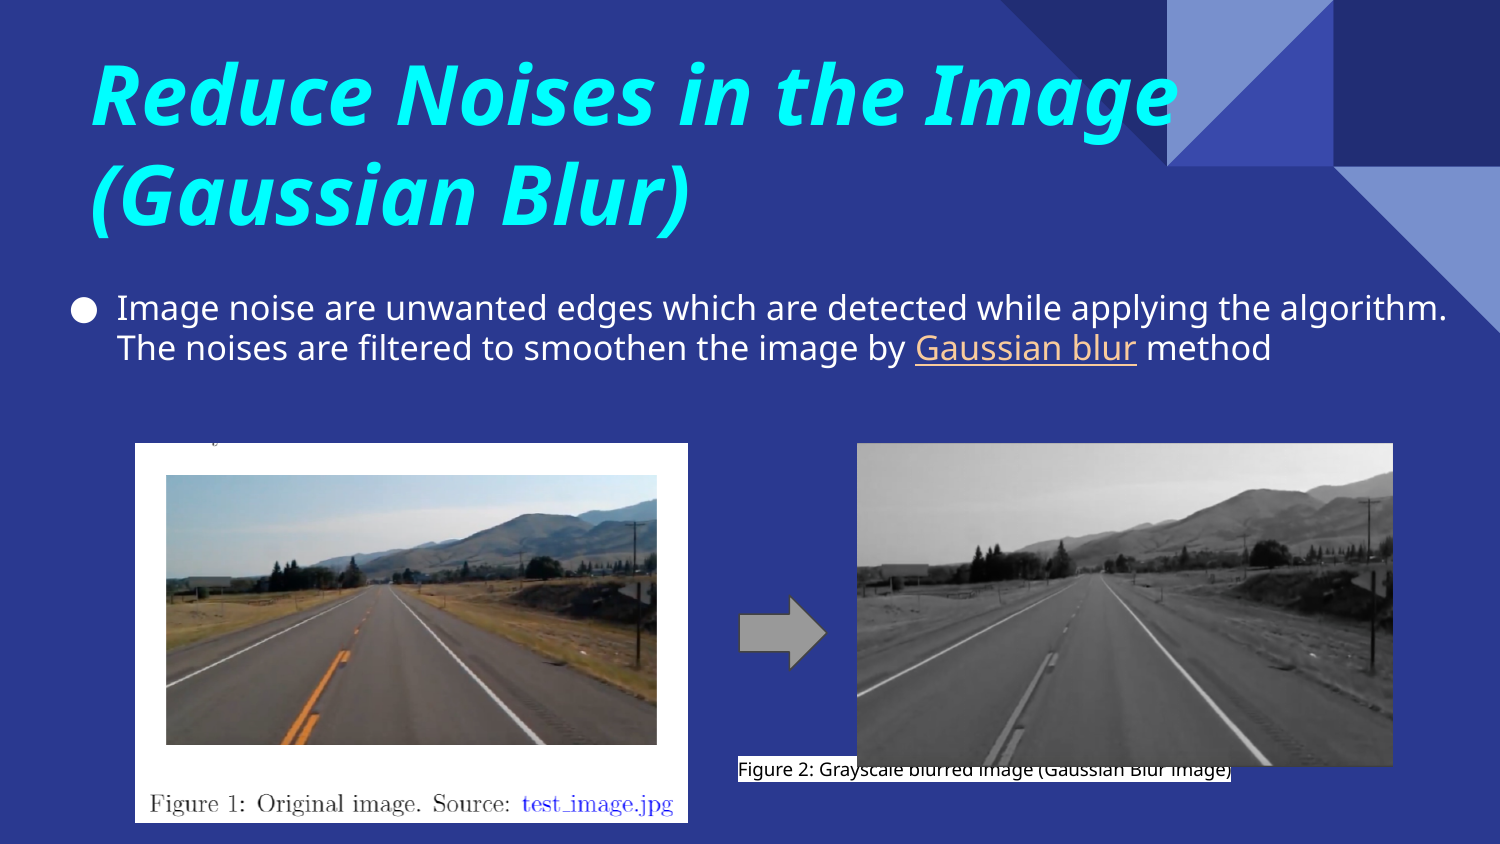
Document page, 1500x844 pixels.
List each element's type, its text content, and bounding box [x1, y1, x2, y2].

text_box [739, 595, 828, 671]
picture [857, 443, 1393, 767]
title Reduce Noises in the Image (Gaussian Blur) [75, 26, 1425, 257]
picture [135, 443, 688, 823]
subtitle Image noise are unwanted edges which are detected while applying the algorithm. The noises are filtered to smoothen the image by Gaussian blur method Figure 2: Grayscale blurred image (Gaussian Blur image) [40, 270, 1466, 835]
